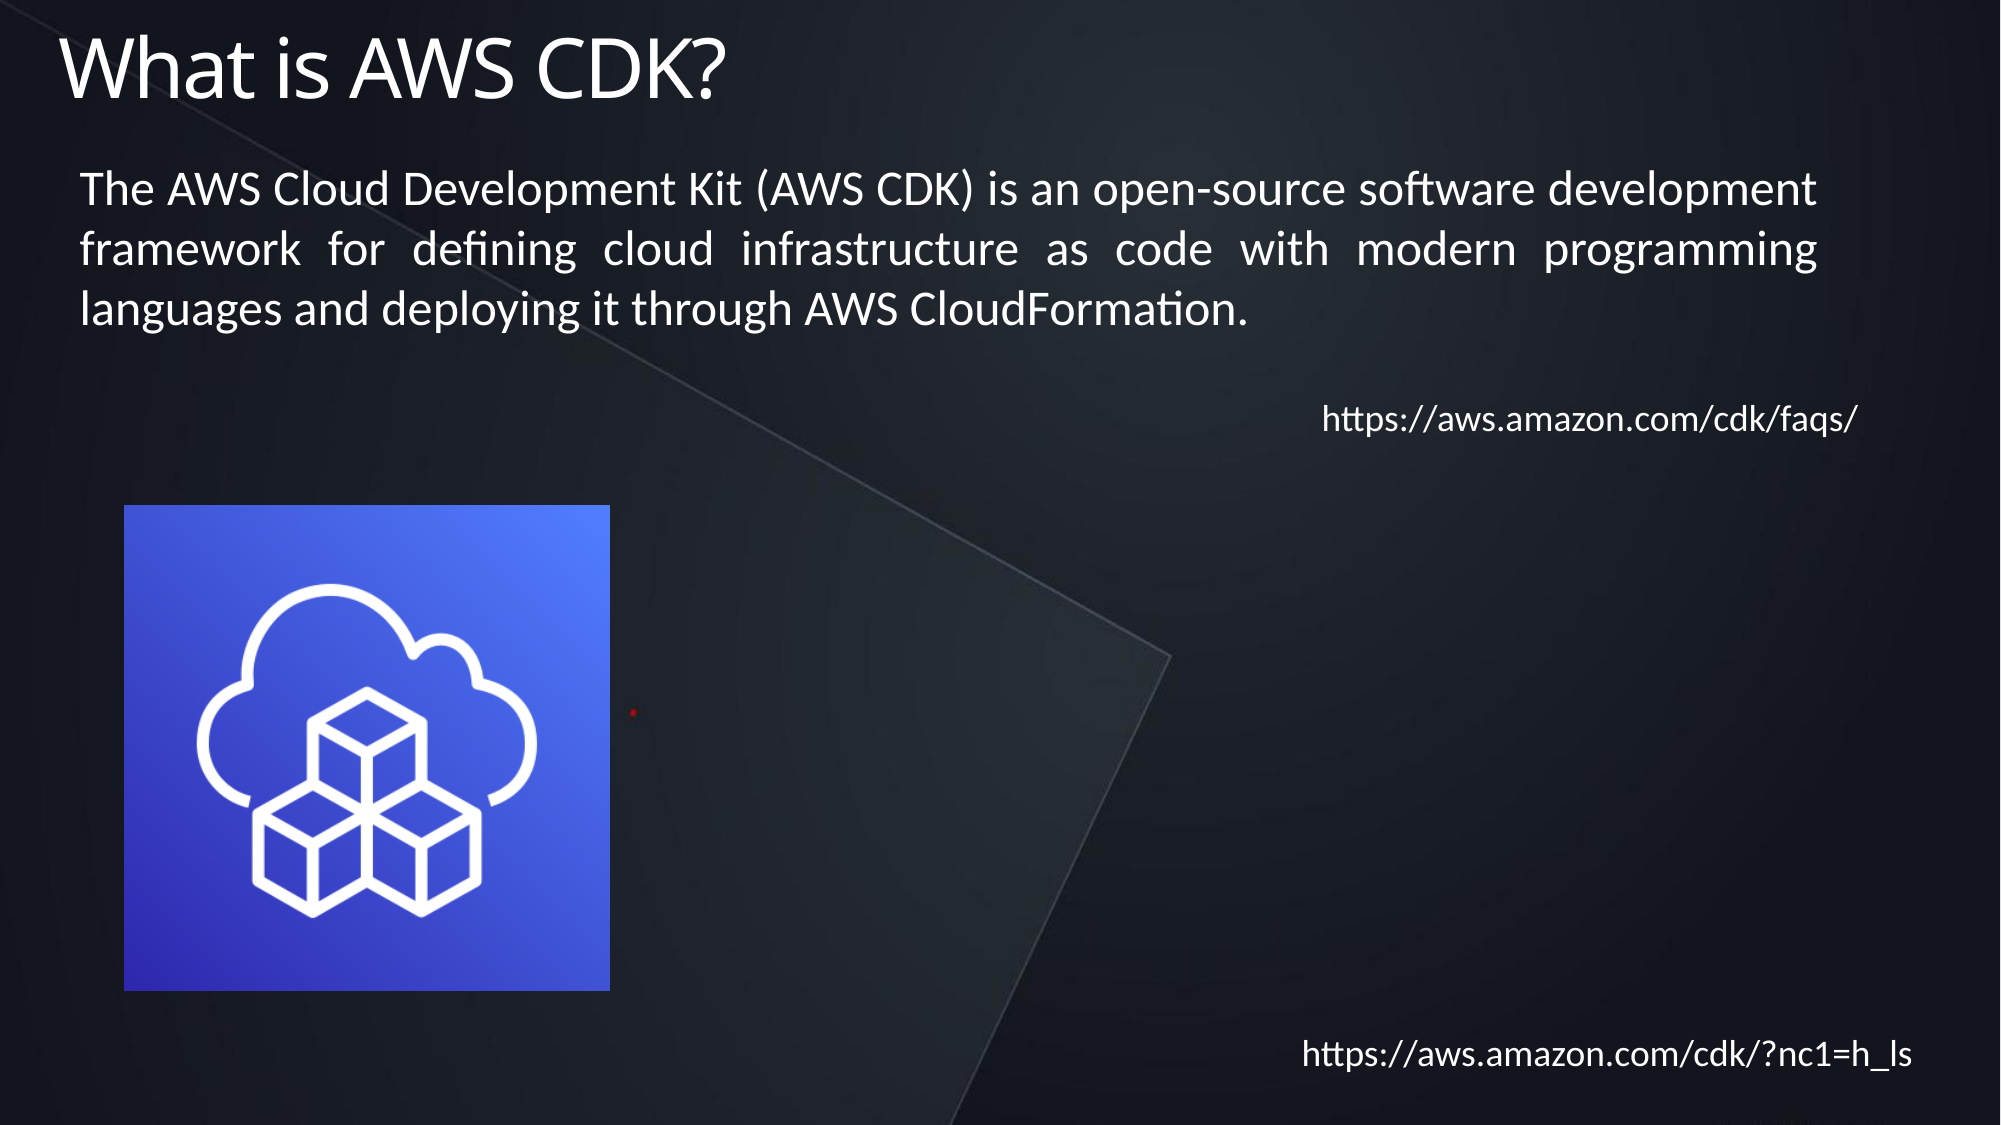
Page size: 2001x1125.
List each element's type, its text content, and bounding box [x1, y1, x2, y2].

text_box https://aws.amazon.com/cdk/?nc1=h_ls [1286, 1021, 1986, 1125]
picture [0, 0, 2001, 1125]
text_box The AWS Cloud Development Kit (AWS CDK) is an open-source software development framework for defining cloud infrastructure as code with modern programming languages and deploying it through AWS CloudFormation. [64, 147, 1834, 343]
text_box https://aws.amazon.com/cdk/faqs/ [1306, 386, 1874, 447]
text_box What is AWS CDK? [43, 18, 1957, 124]
